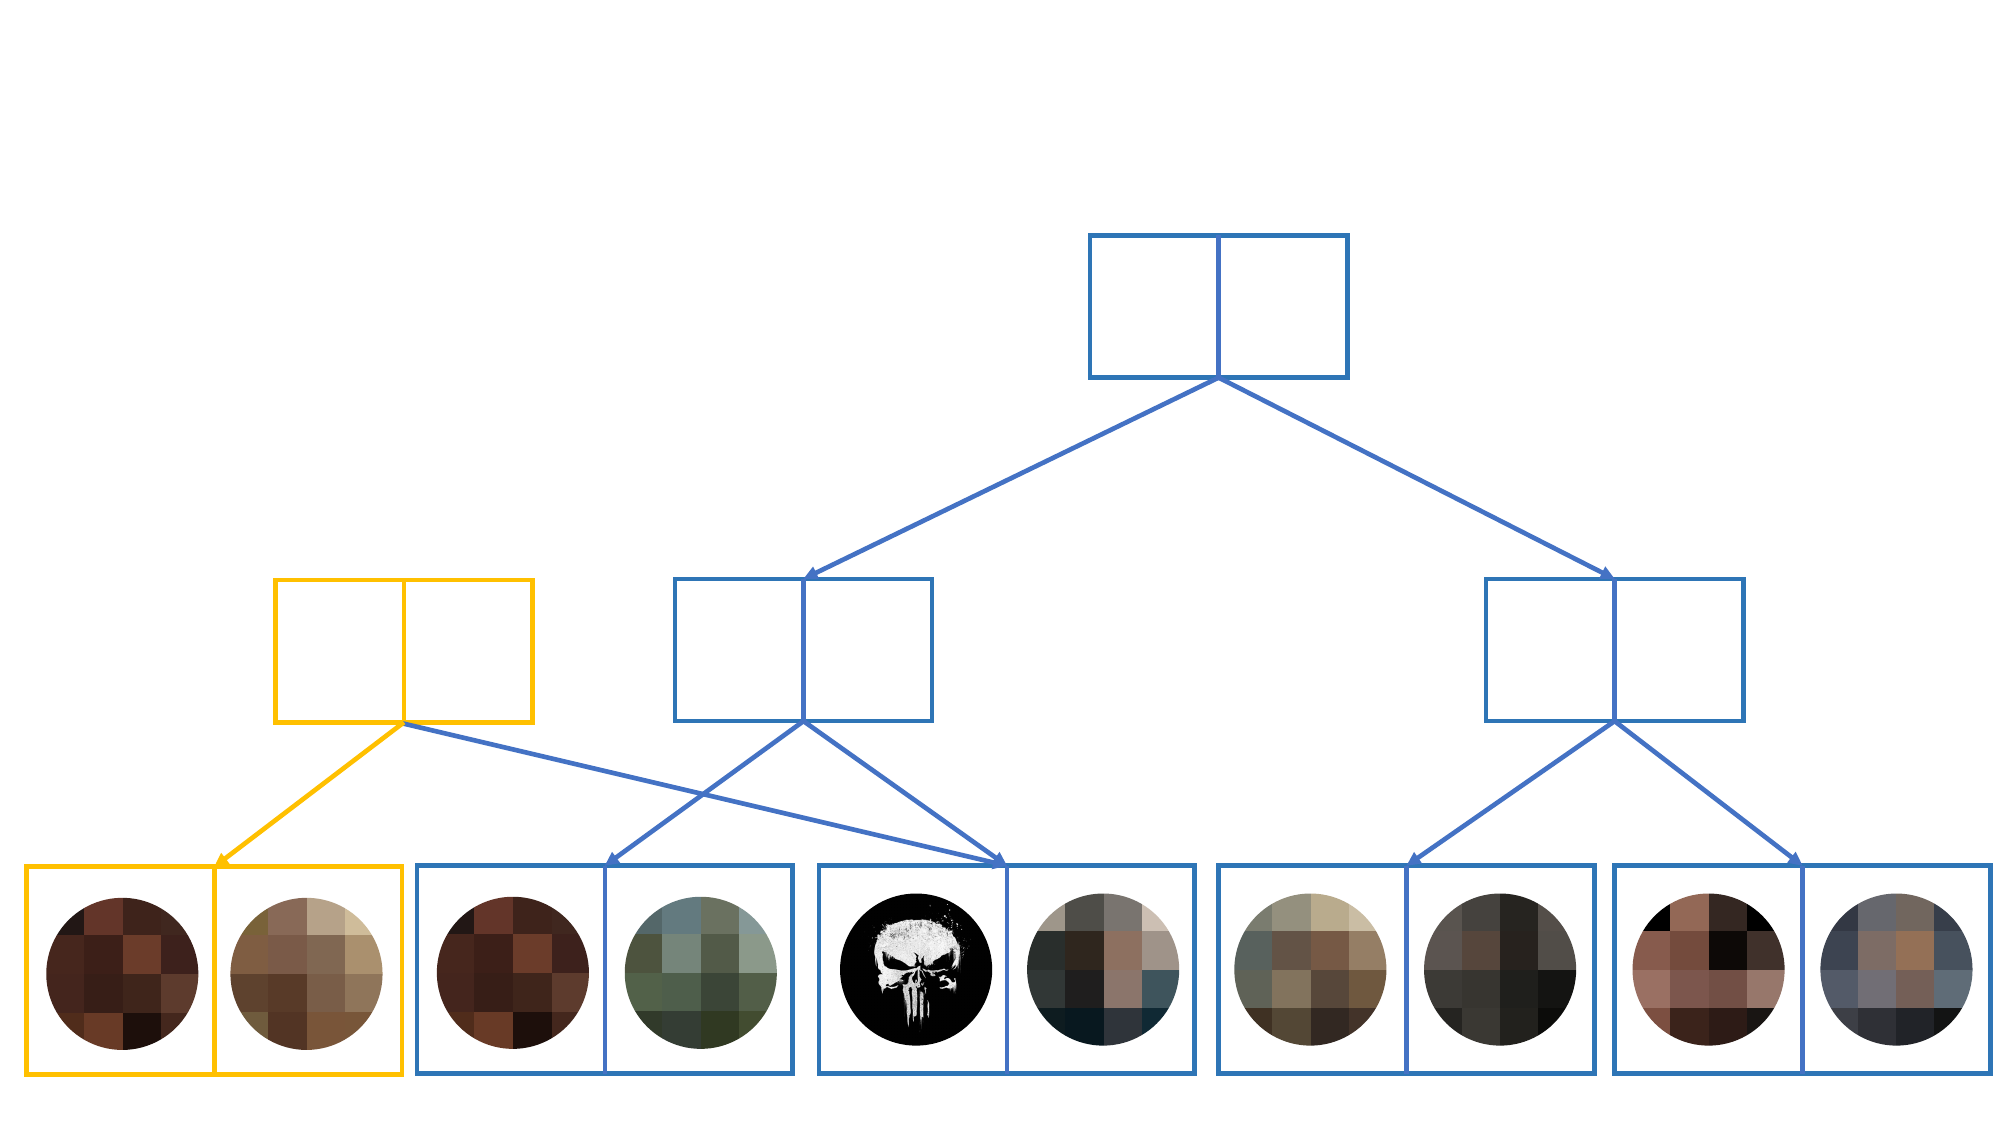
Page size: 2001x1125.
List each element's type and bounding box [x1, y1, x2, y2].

text_box [1218, 377, 1615, 579]
text_box [1631, 892, 1786, 1047]
text_box [274, 579, 534, 723]
text_box [1406, 721, 1615, 866]
text_box [416, 866, 603, 1074]
text_box [1009, 865, 1196, 1074]
text_box [1233, 892, 1388, 1047]
text_box [1423, 892, 1578, 1047]
text_box [1617, 578, 1744, 721]
text_box [1819, 892, 1974, 1047]
text_box [674, 578, 803, 721]
text_box [839, 892, 994, 1047]
text_box [1218, 865, 1406, 1074]
text_box [607, 866, 794, 1074]
text_box [803, 377, 1218, 579]
text_box [404, 723, 1008, 866]
text_box [1615, 721, 1803, 866]
text_box [435, 895, 590, 1050]
text_box [1614, 866, 1800, 1074]
text_box [214, 722, 404, 867]
text_box [1089, 234, 1348, 377]
text_box [229, 896, 384, 1051]
text_box [806, 579, 933, 721]
text_box [623, 895, 778, 1050]
text_box [1026, 892, 1181, 1047]
text_box [25, 866, 403, 1076]
text_box [1805, 865, 1991, 1074]
text_box [818, 866, 1005, 1074]
text_box [45, 896, 200, 1051]
text_box [1409, 866, 1595, 1074]
text_box [1485, 579, 1612, 721]
